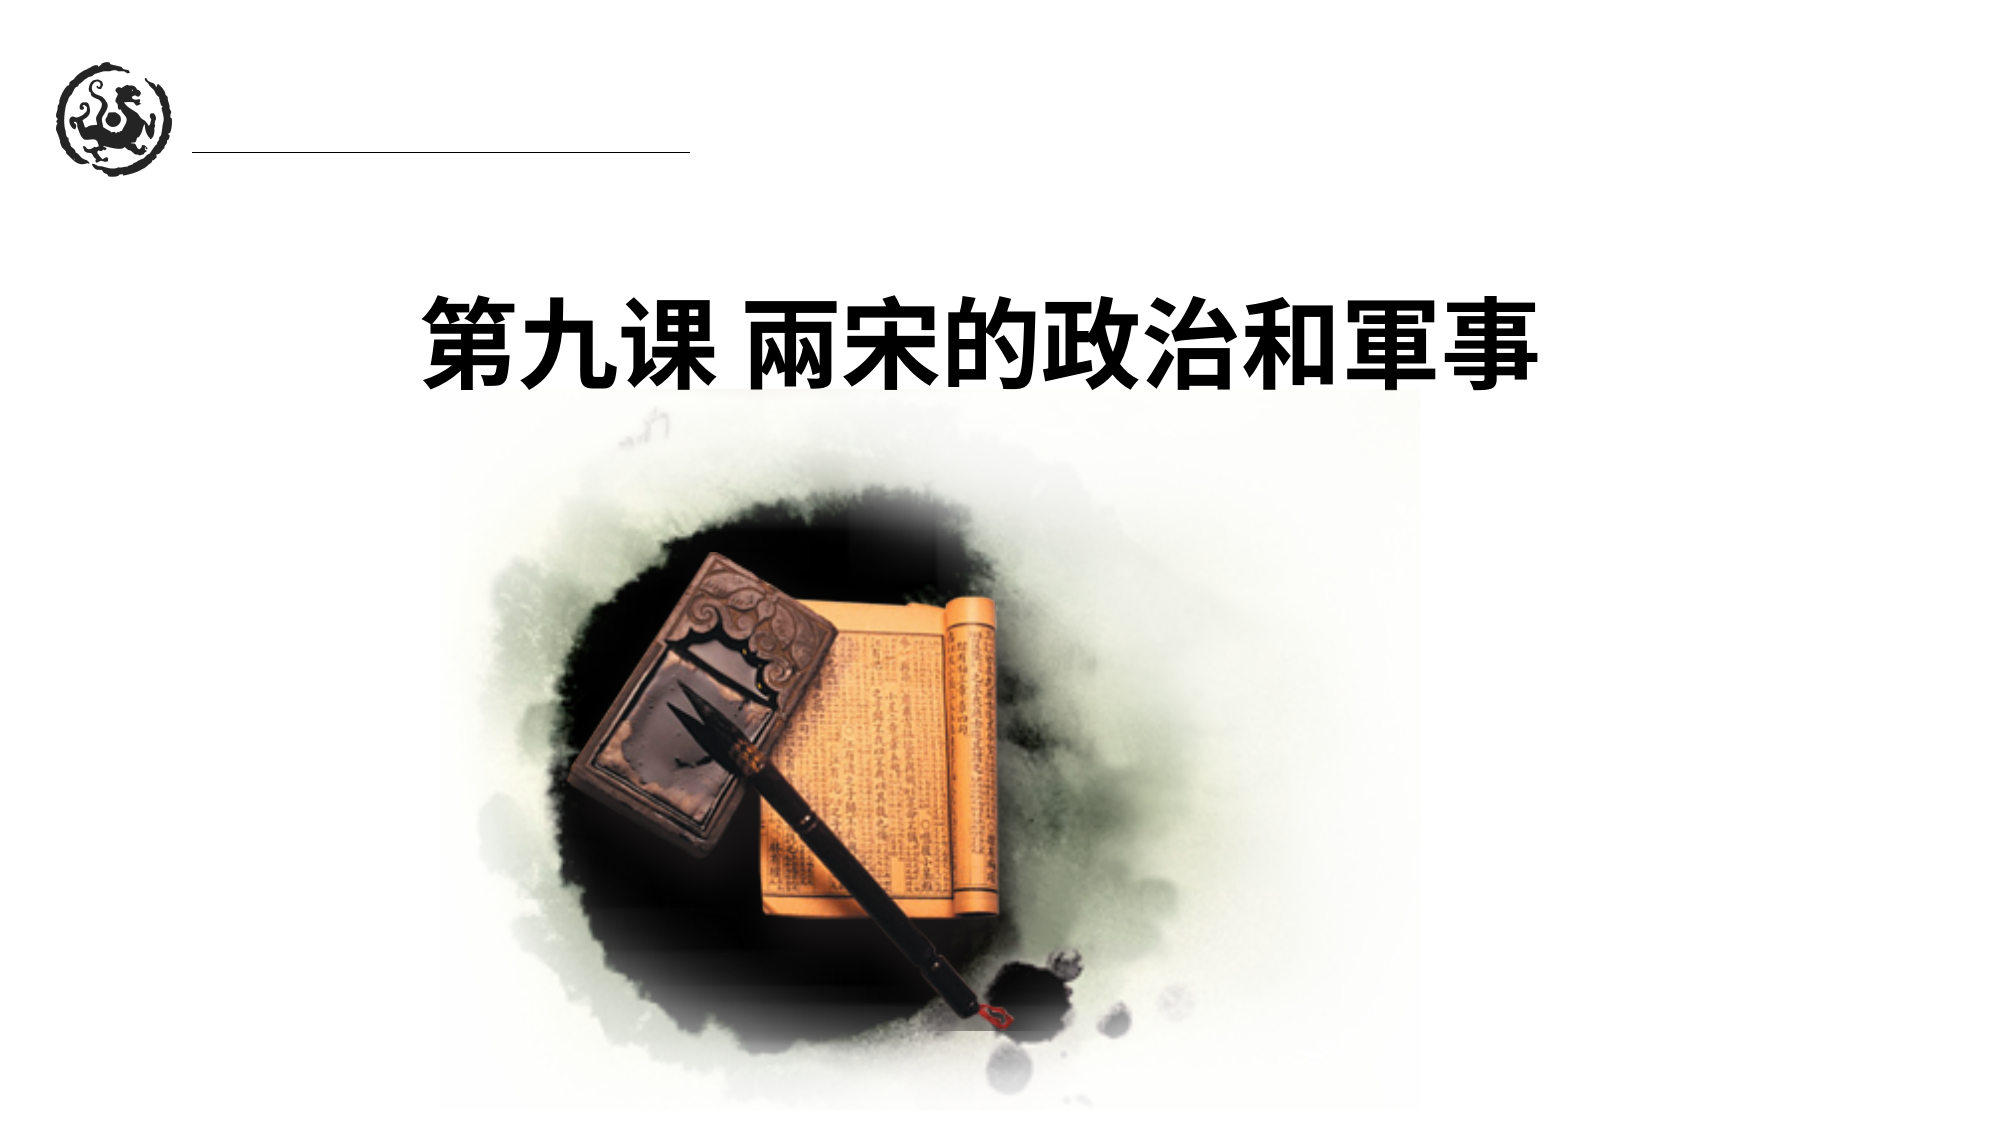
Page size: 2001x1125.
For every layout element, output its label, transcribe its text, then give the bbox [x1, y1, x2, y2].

text_box 第九课 兩宋的政治和軍事 [357, 272, 1604, 411]
picture [438, 389, 1421, 1110]
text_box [56, 62, 690, 177]
